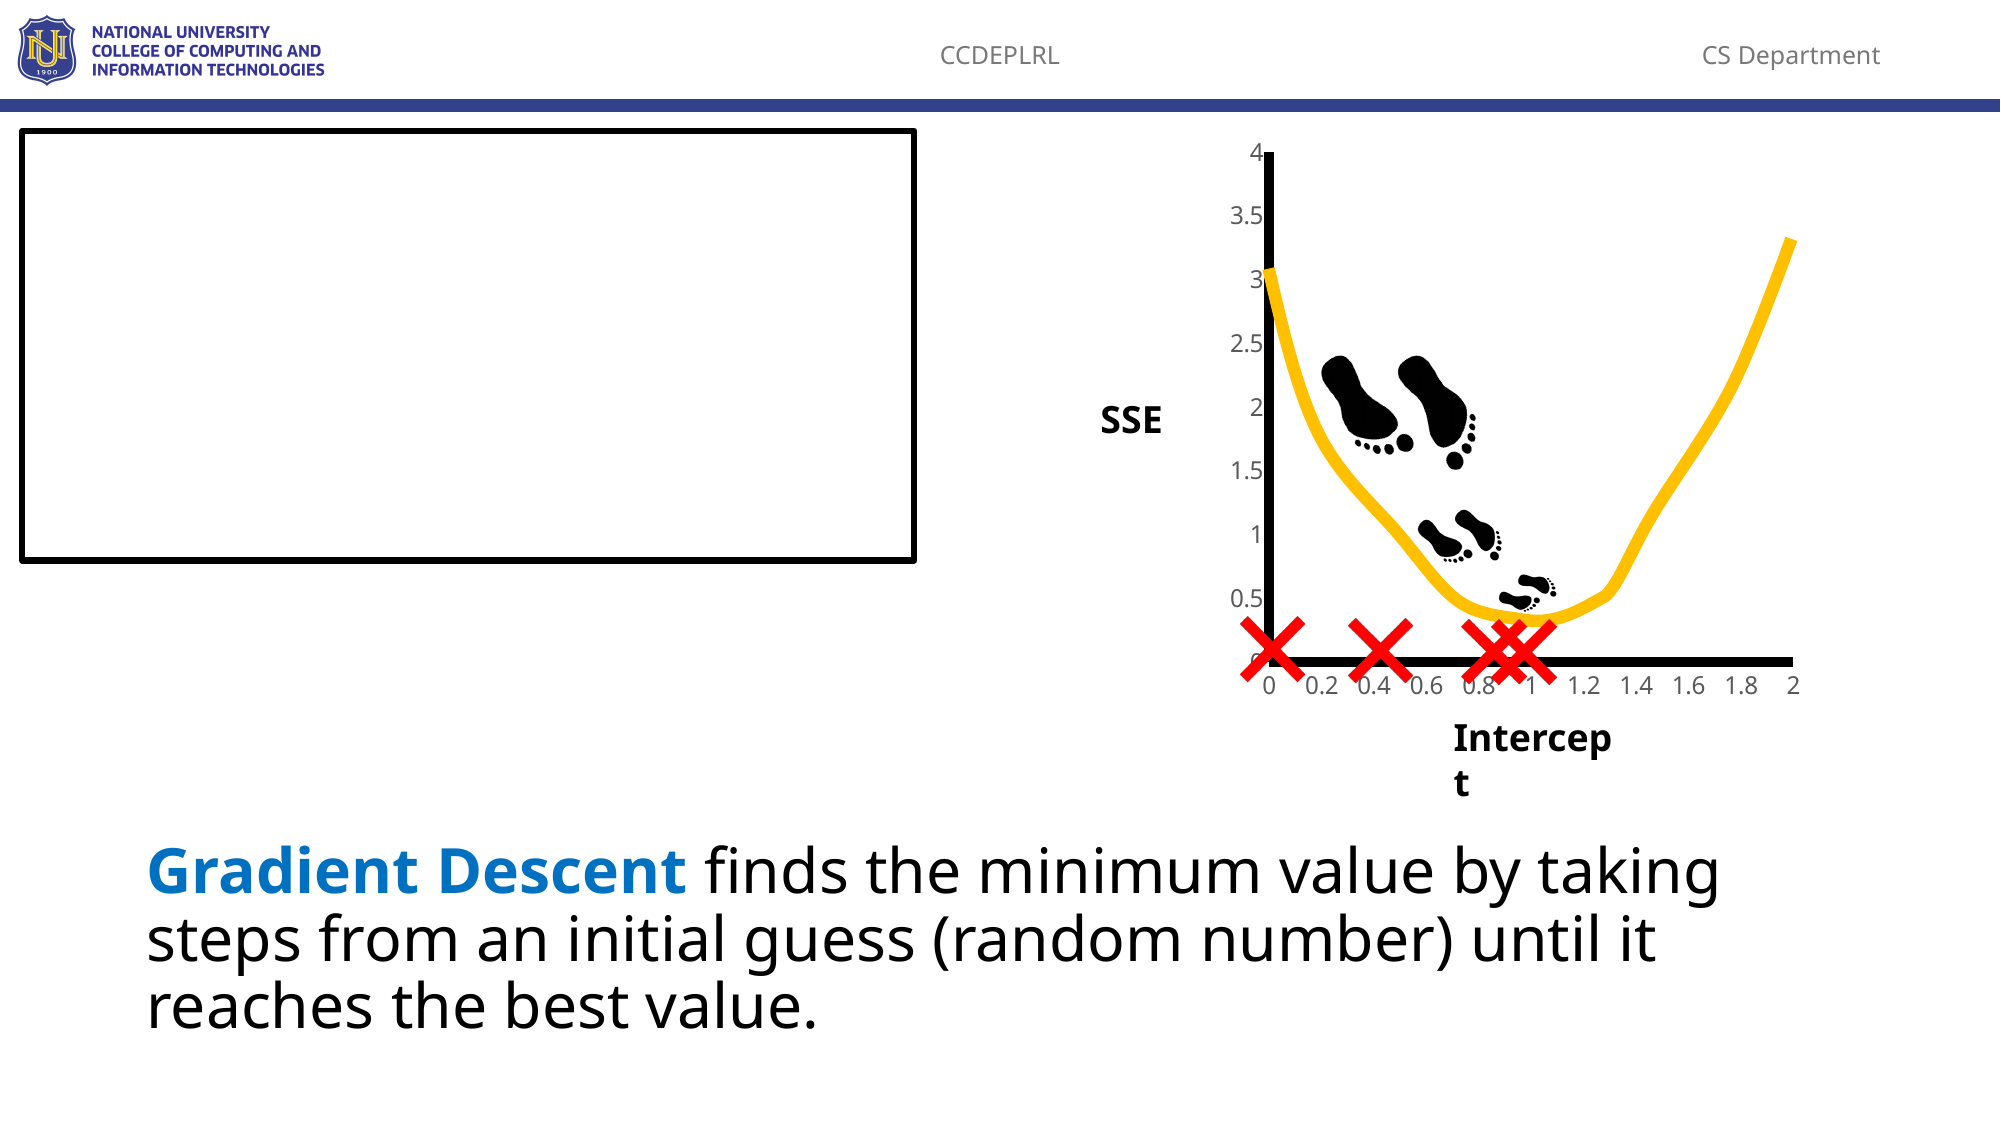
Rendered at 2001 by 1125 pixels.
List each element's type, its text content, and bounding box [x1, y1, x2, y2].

text_box Gradient Descent finds the minimum value by taking steps from an initial guess (random number) until it reaches the best value. [131, 832, 1869, 975]
text_box Intercept [1438, 706, 1642, 812]
picture [0, 0, 337, 99]
picture [1312, 320, 1569, 697]
picture [1335, 605, 1426, 696]
text_box SSE [1085, 388, 1229, 449]
chart [1229, 133, 1801, 704]
picture [1227, 604, 1318, 694]
